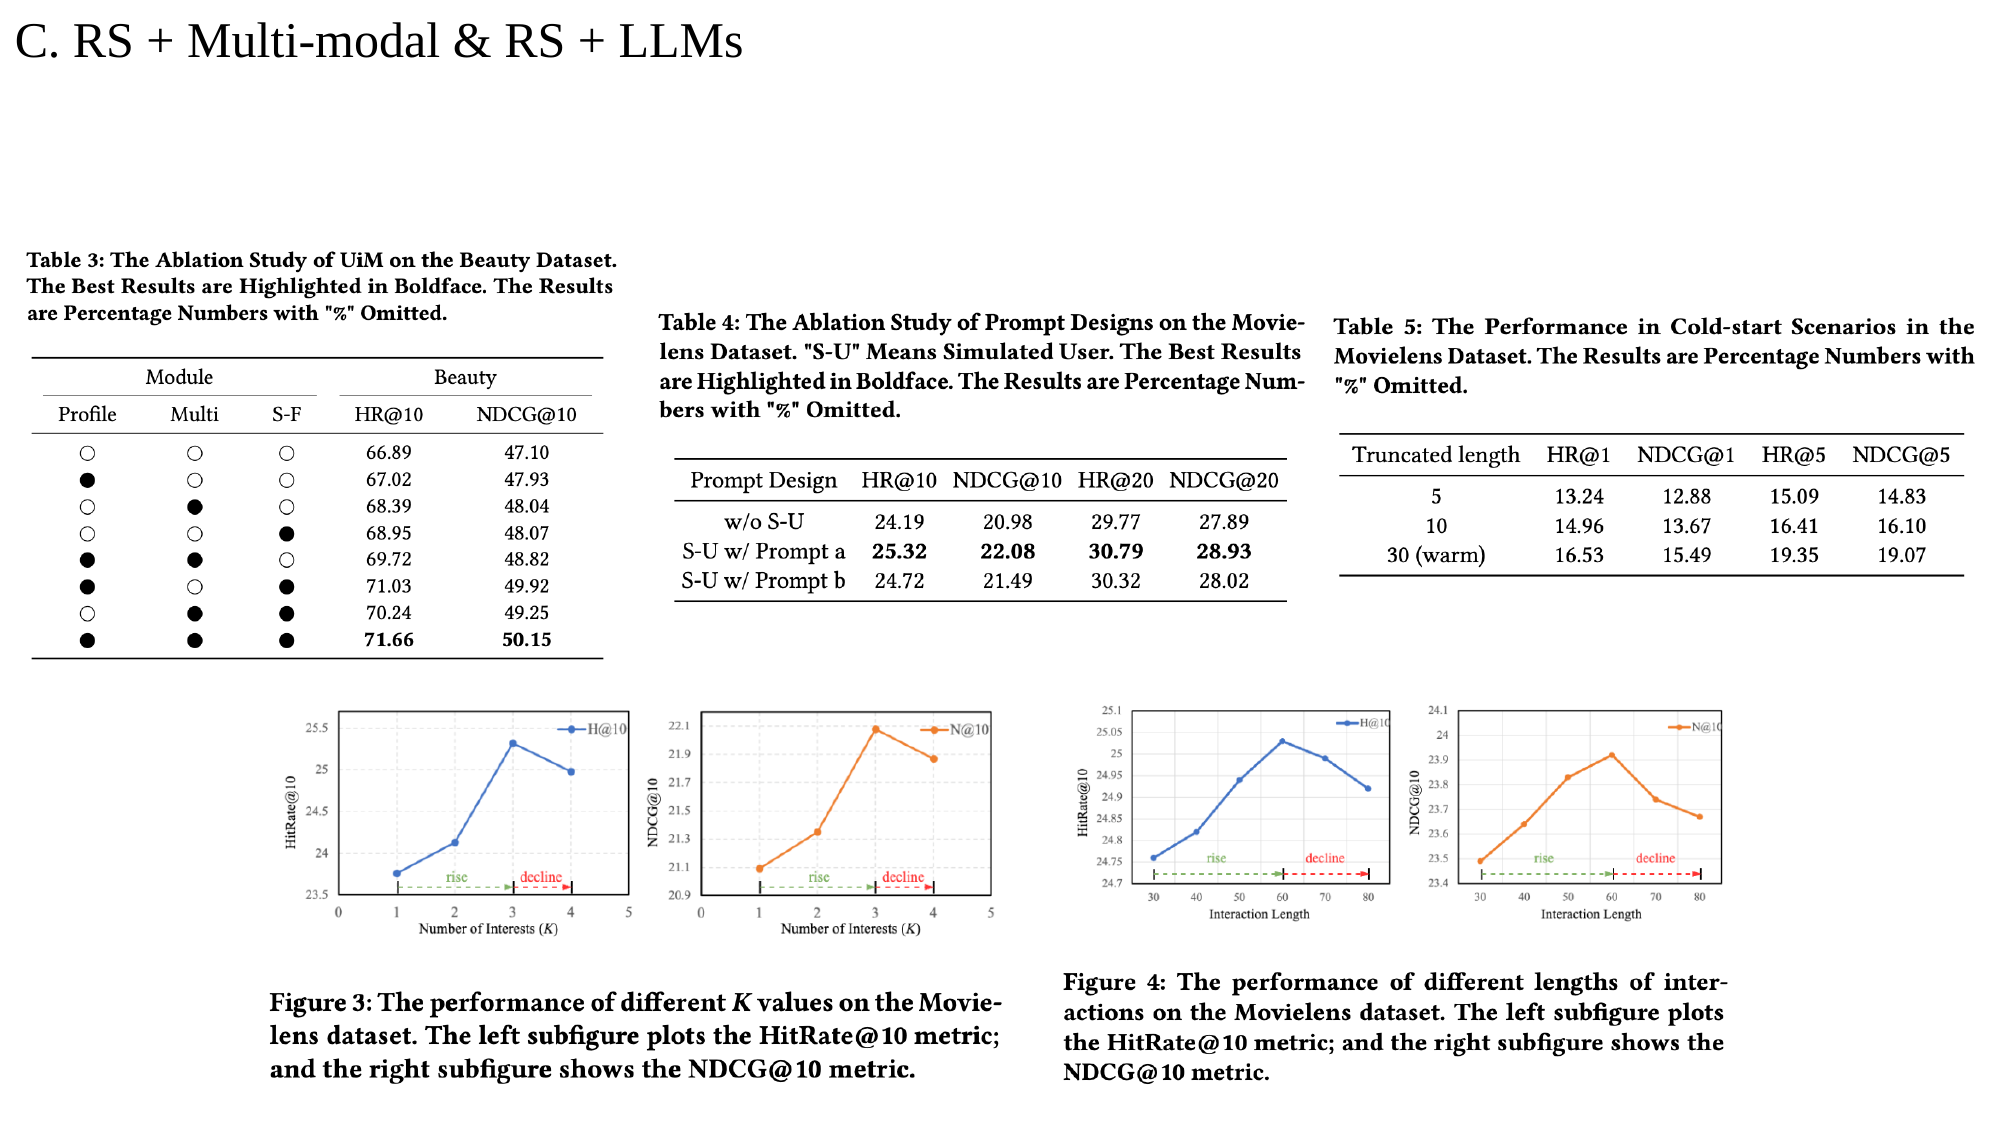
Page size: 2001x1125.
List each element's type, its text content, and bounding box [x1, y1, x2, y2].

picture [0, 237, 1026, 1095]
text_box C. RS + Multi-modal & RS + LLMs [0, 0, 1000, 75]
picture [1039, 680, 1748, 1095]
picture [639, 297, 1998, 623]
